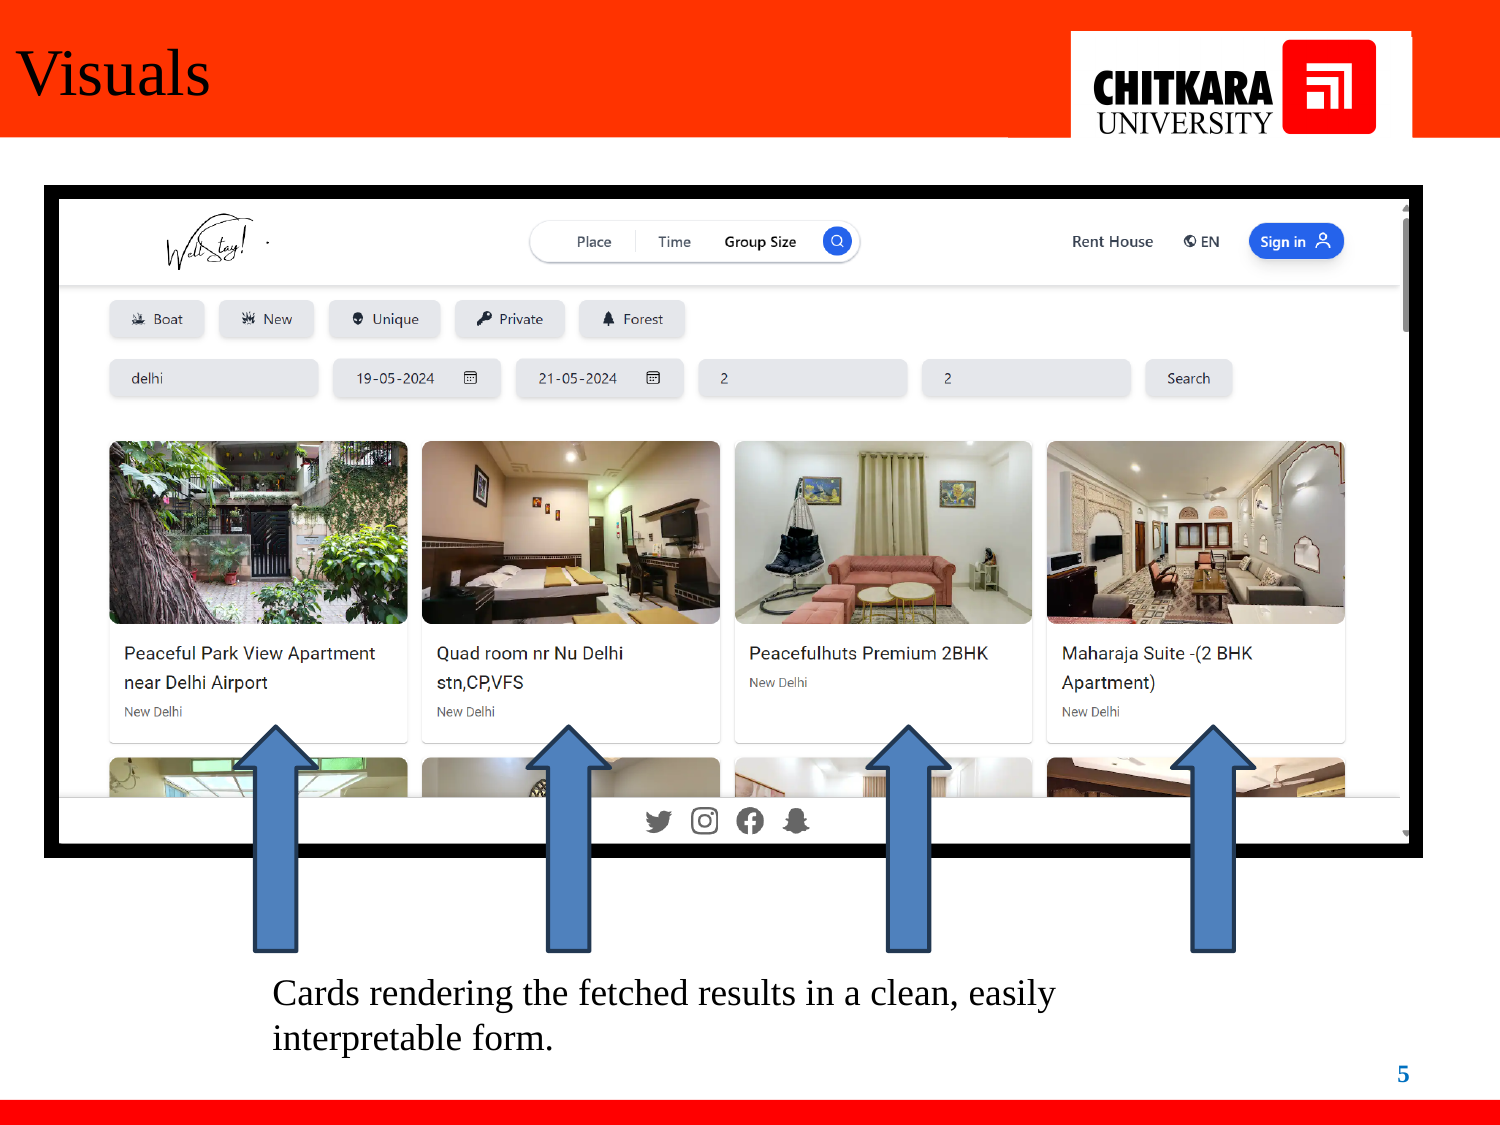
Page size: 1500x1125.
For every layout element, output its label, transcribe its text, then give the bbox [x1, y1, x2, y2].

slide_number 5 [1074, 1042, 1425, 1103]
text_box Cards rendering the fetched results in a clean, easily interpretable form. [257, 960, 1196, 1066]
title Visuals [0, 0, 1063, 138]
text_box [252, 852, 299, 954]
text_box [545, 852, 592, 954]
picture [1074, 37, 1391, 138]
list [58, 198, 1409, 845]
text_box [885, 852, 932, 954]
text_box [1190, 852, 1236, 954]
